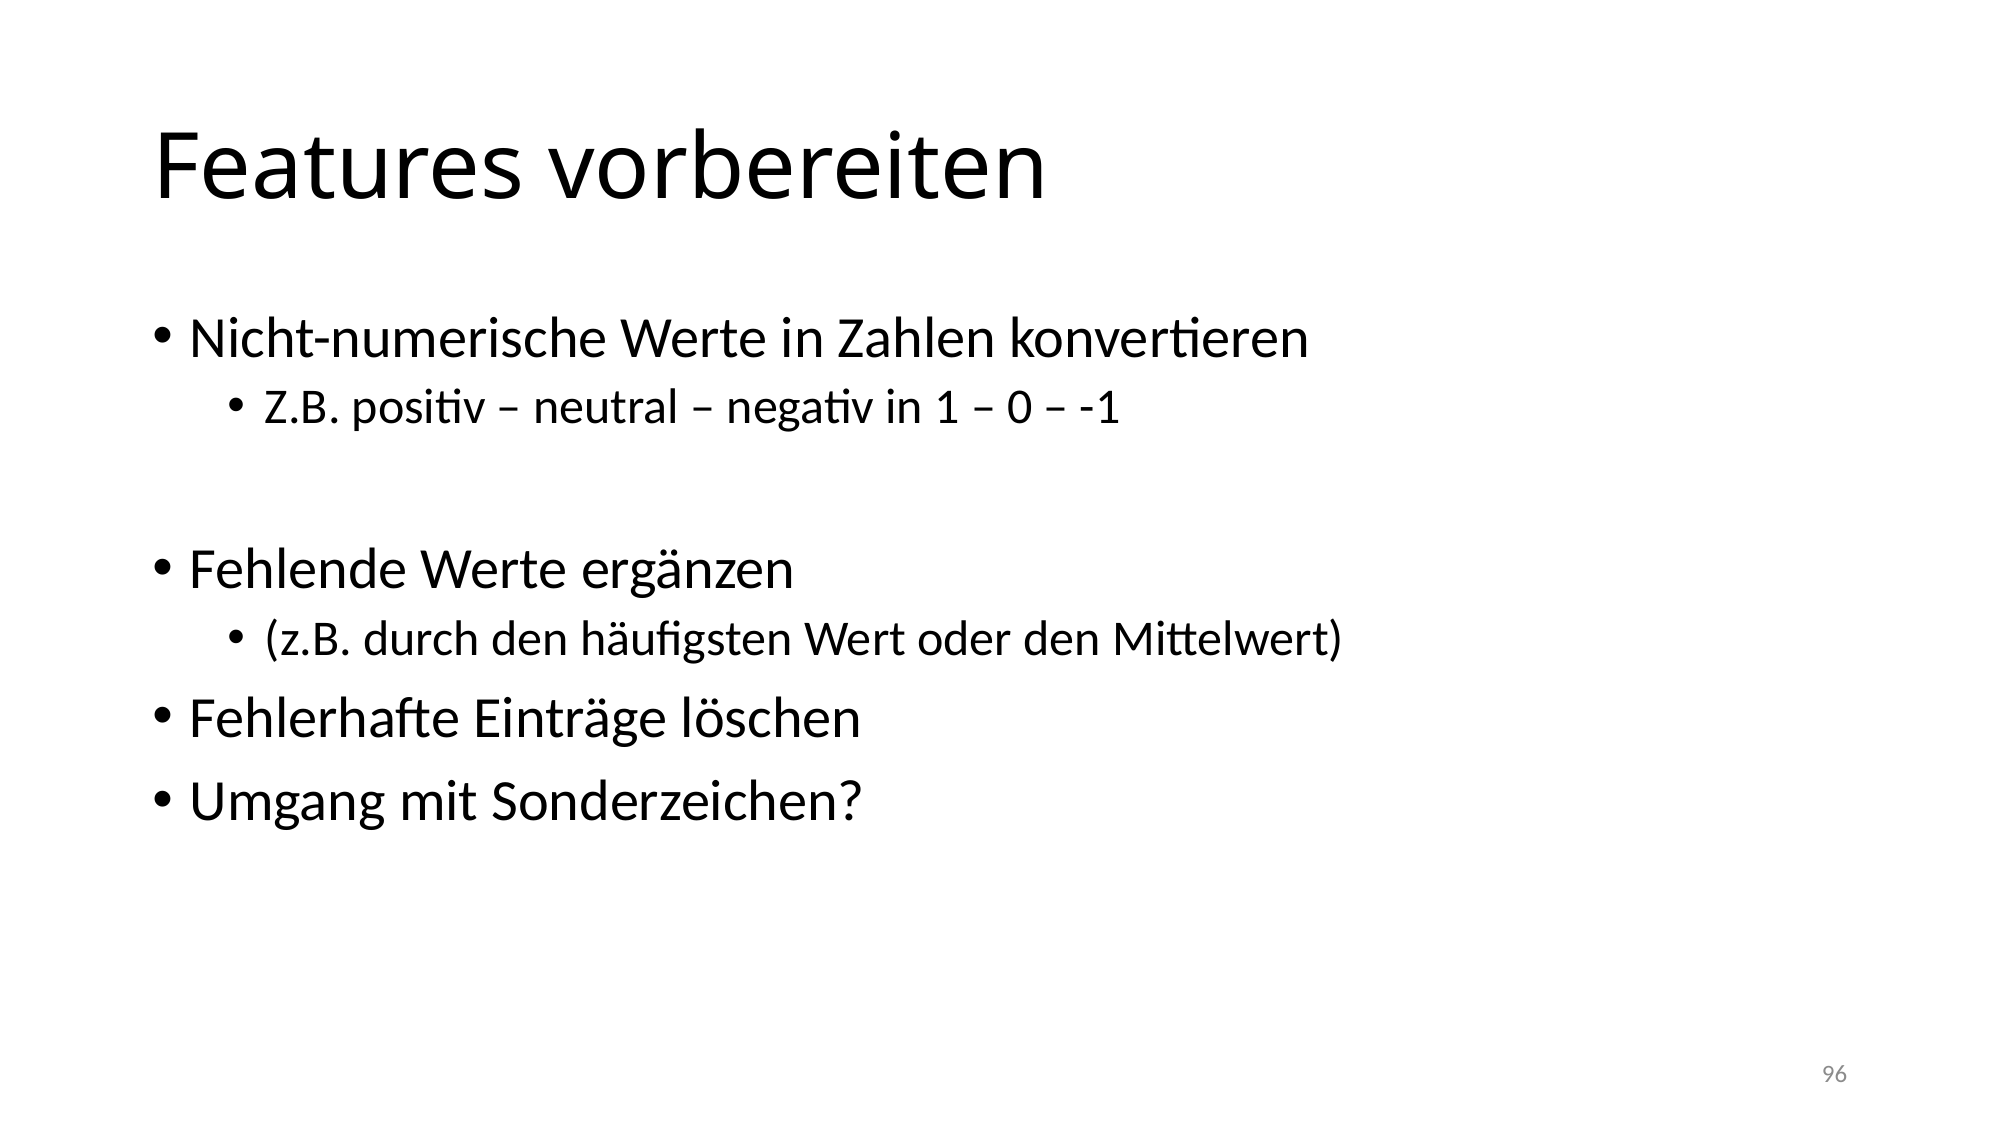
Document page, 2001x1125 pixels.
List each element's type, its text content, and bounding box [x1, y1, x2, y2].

list Nicht-numerische Werte in Zahlen konvertieren Z.B. positiv – neutral – negativ in 1 – 0 – -1 Fehlende Werte ergänzen (z.B. durch den häufigsten Wert oder den Mittelwert) Fehlerhafte Einträge löschen Umgang mit Sonderzeichen? [137, 299, 1863, 1014]
slide_number 96 [1412, 1042, 1863, 1103]
title Features vorbereiten [137, 59, 1863, 278]
